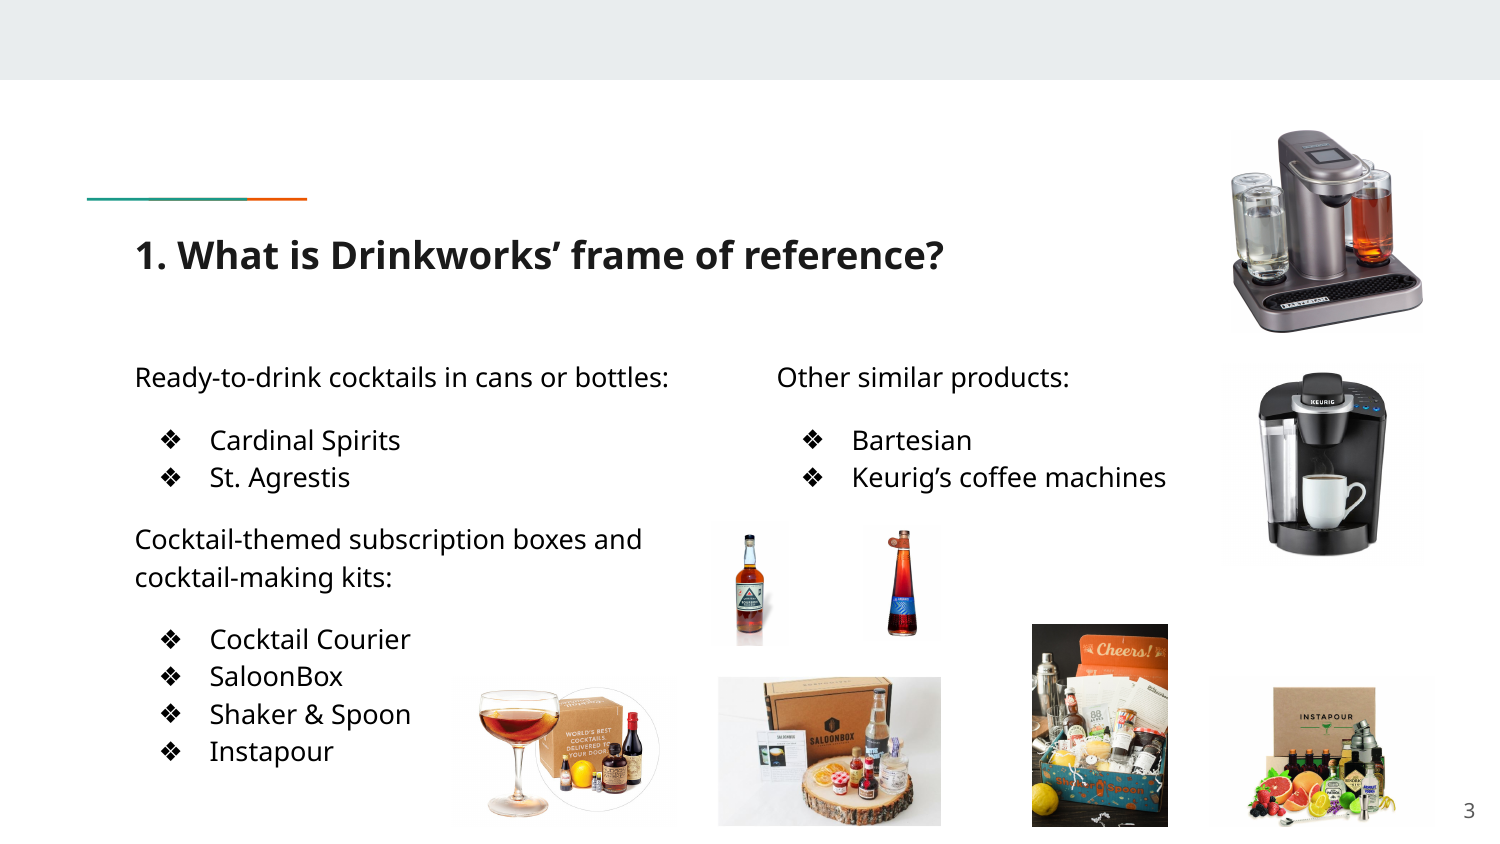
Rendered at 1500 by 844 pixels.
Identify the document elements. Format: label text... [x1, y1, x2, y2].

picture [1032, 624, 1168, 828]
picture [716, 676, 941, 828]
picture [1209, 676, 1436, 828]
list Other similar products: Bartesian Keurig’s coffee machines [761, 341, 1256, 544]
title 1. What is Drinkworks’ frame of reference? [119, 216, 1226, 305]
list Ready-to-drink cocktails in cans or bottles: Cardinal Spirits St. Agrestis Cocktail-themed subscription boxes and cocktail-making kits: Cocktail Courier SaloonBox Shaker & Spoon Instapour [119, 341, 739, 788]
picture [451, 676, 677, 828]
picture [1220, 362, 1424, 566]
picture [1231, 130, 1423, 333]
picture [711, 521, 789, 646]
slide_number ‹#› [1400, 779, 1491, 844]
picture [863, 525, 941, 642]
